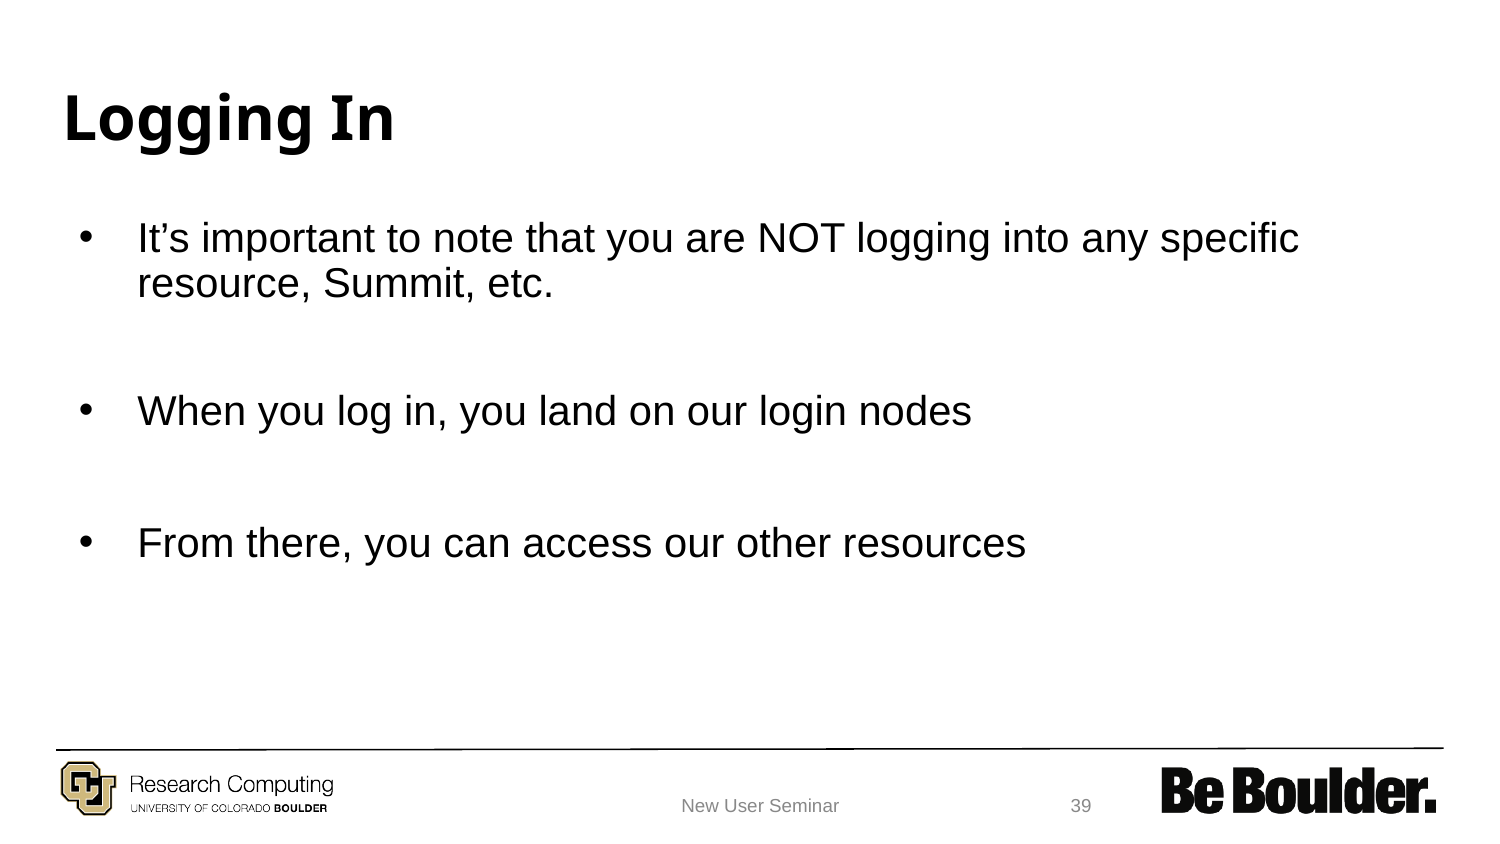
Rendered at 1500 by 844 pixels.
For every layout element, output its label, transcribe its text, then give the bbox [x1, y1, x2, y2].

slide_number ‹#› [1059, 782, 1144, 827]
picture [60, 761, 333, 816]
title Logging In [51, 72, 1449, 167]
list It’s important to note that you are NOT logging into any specific resource, Summit, etc. When you log in, you land on our login nodes From there, you can access our other resources [51, 210, 1449, 750]
picture [1143, 761, 1454, 816]
footer New User Seminar [507, 782, 1014, 827]
